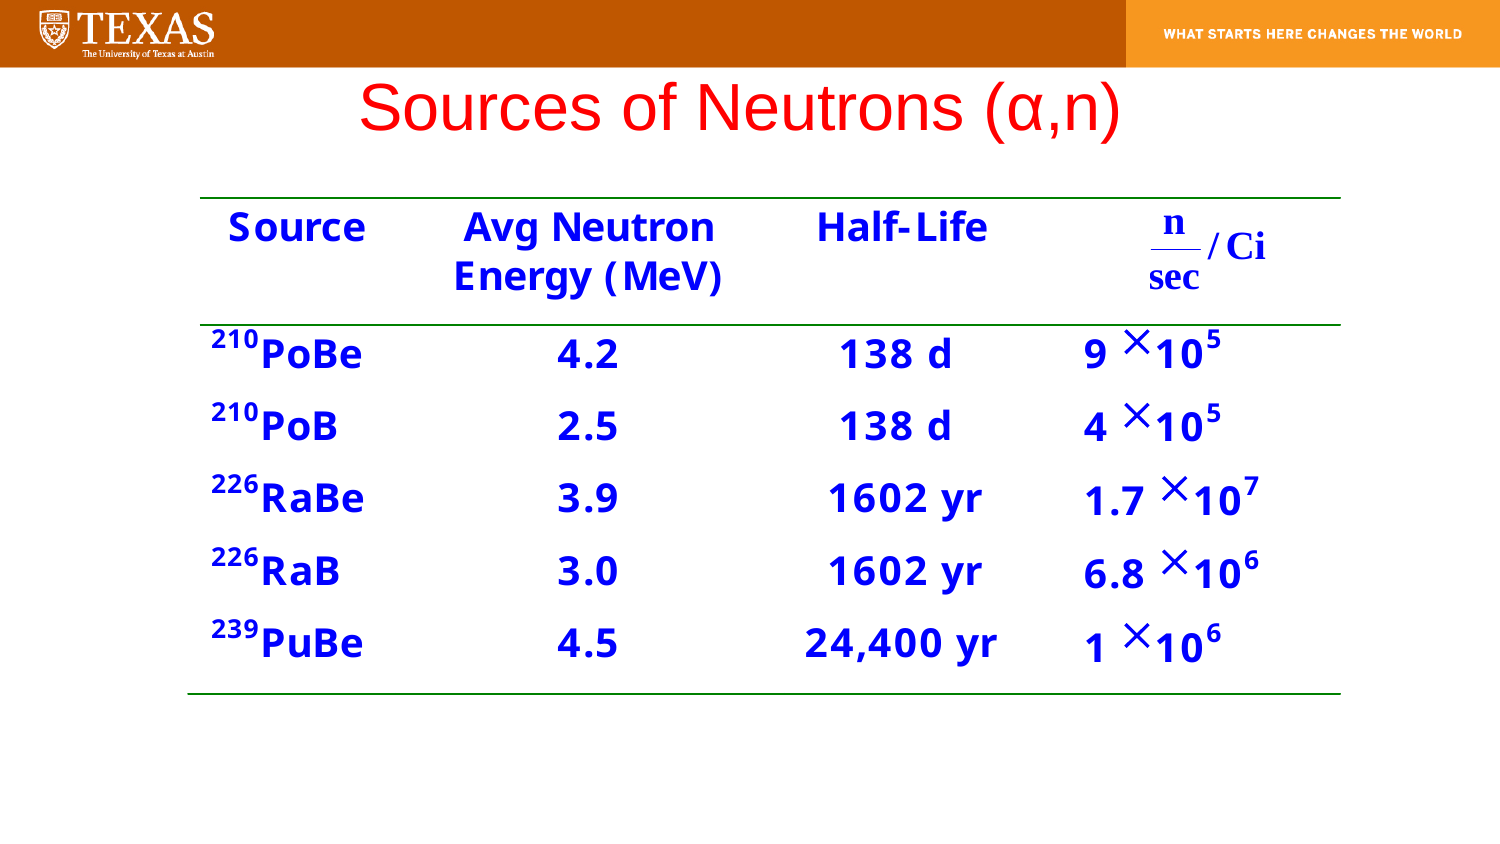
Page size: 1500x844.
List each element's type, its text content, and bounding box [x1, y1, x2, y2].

title Sources of Neutrons (α,n) [262, 37, 1219, 179]
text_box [187, 196, 1341, 844]
picture [0, 0, 1500, 844]
